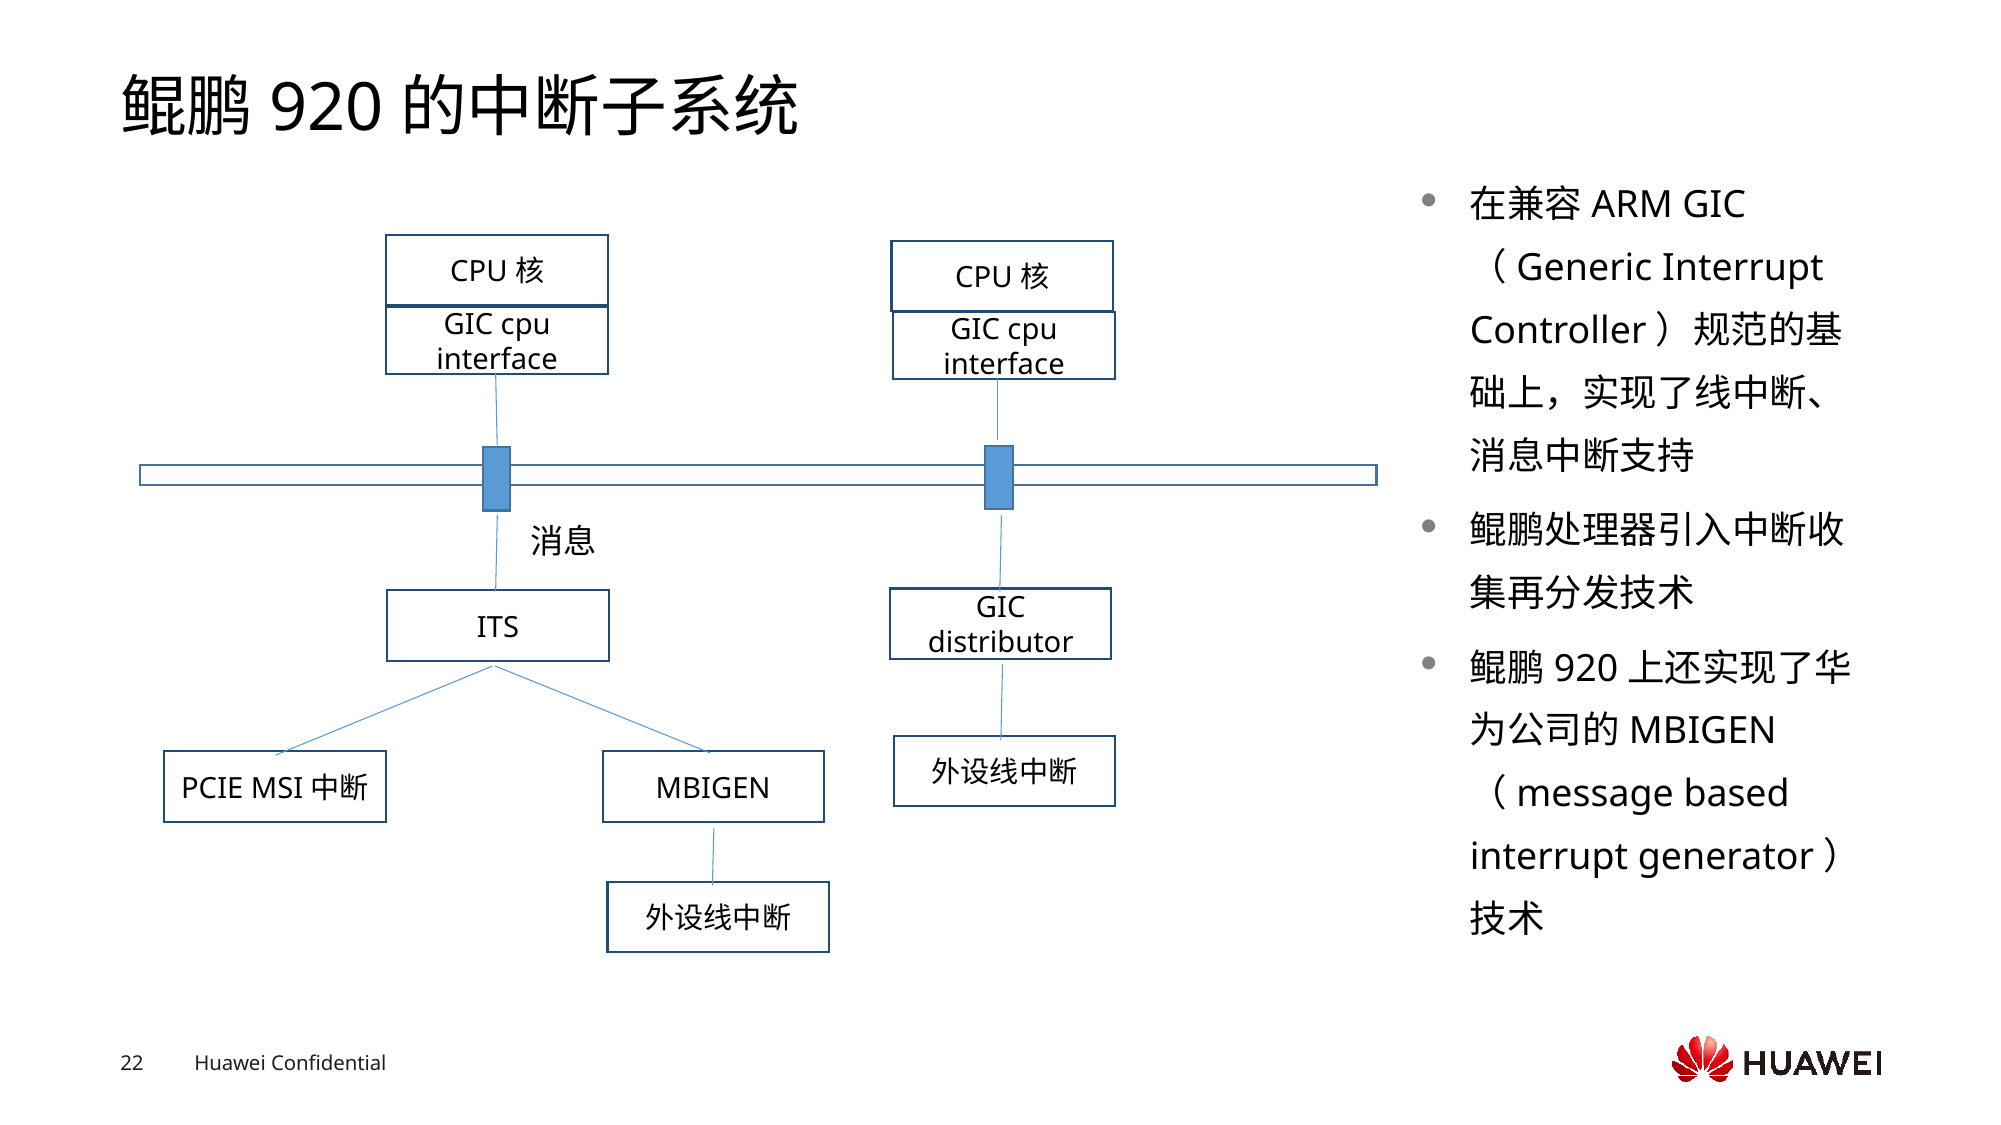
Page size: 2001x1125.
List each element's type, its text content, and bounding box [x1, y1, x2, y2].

text_box 在兼容ARM GIC （Generic Interrupt Controller）规范的基础上，实现了线中断、消息中断支持 鲲鹏处理器引入中断收集再分发技术 鲲鹏920上还实现了华为公司的MBIGEN（message based interrupt generator）技术 [1405, 154, 1880, 1018]
title 鲲鹏920的中断子系统 [120, 73, 1880, 155]
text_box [139, 234, 1377, 953]
picture [1672, 1036, 1881, 1082]
